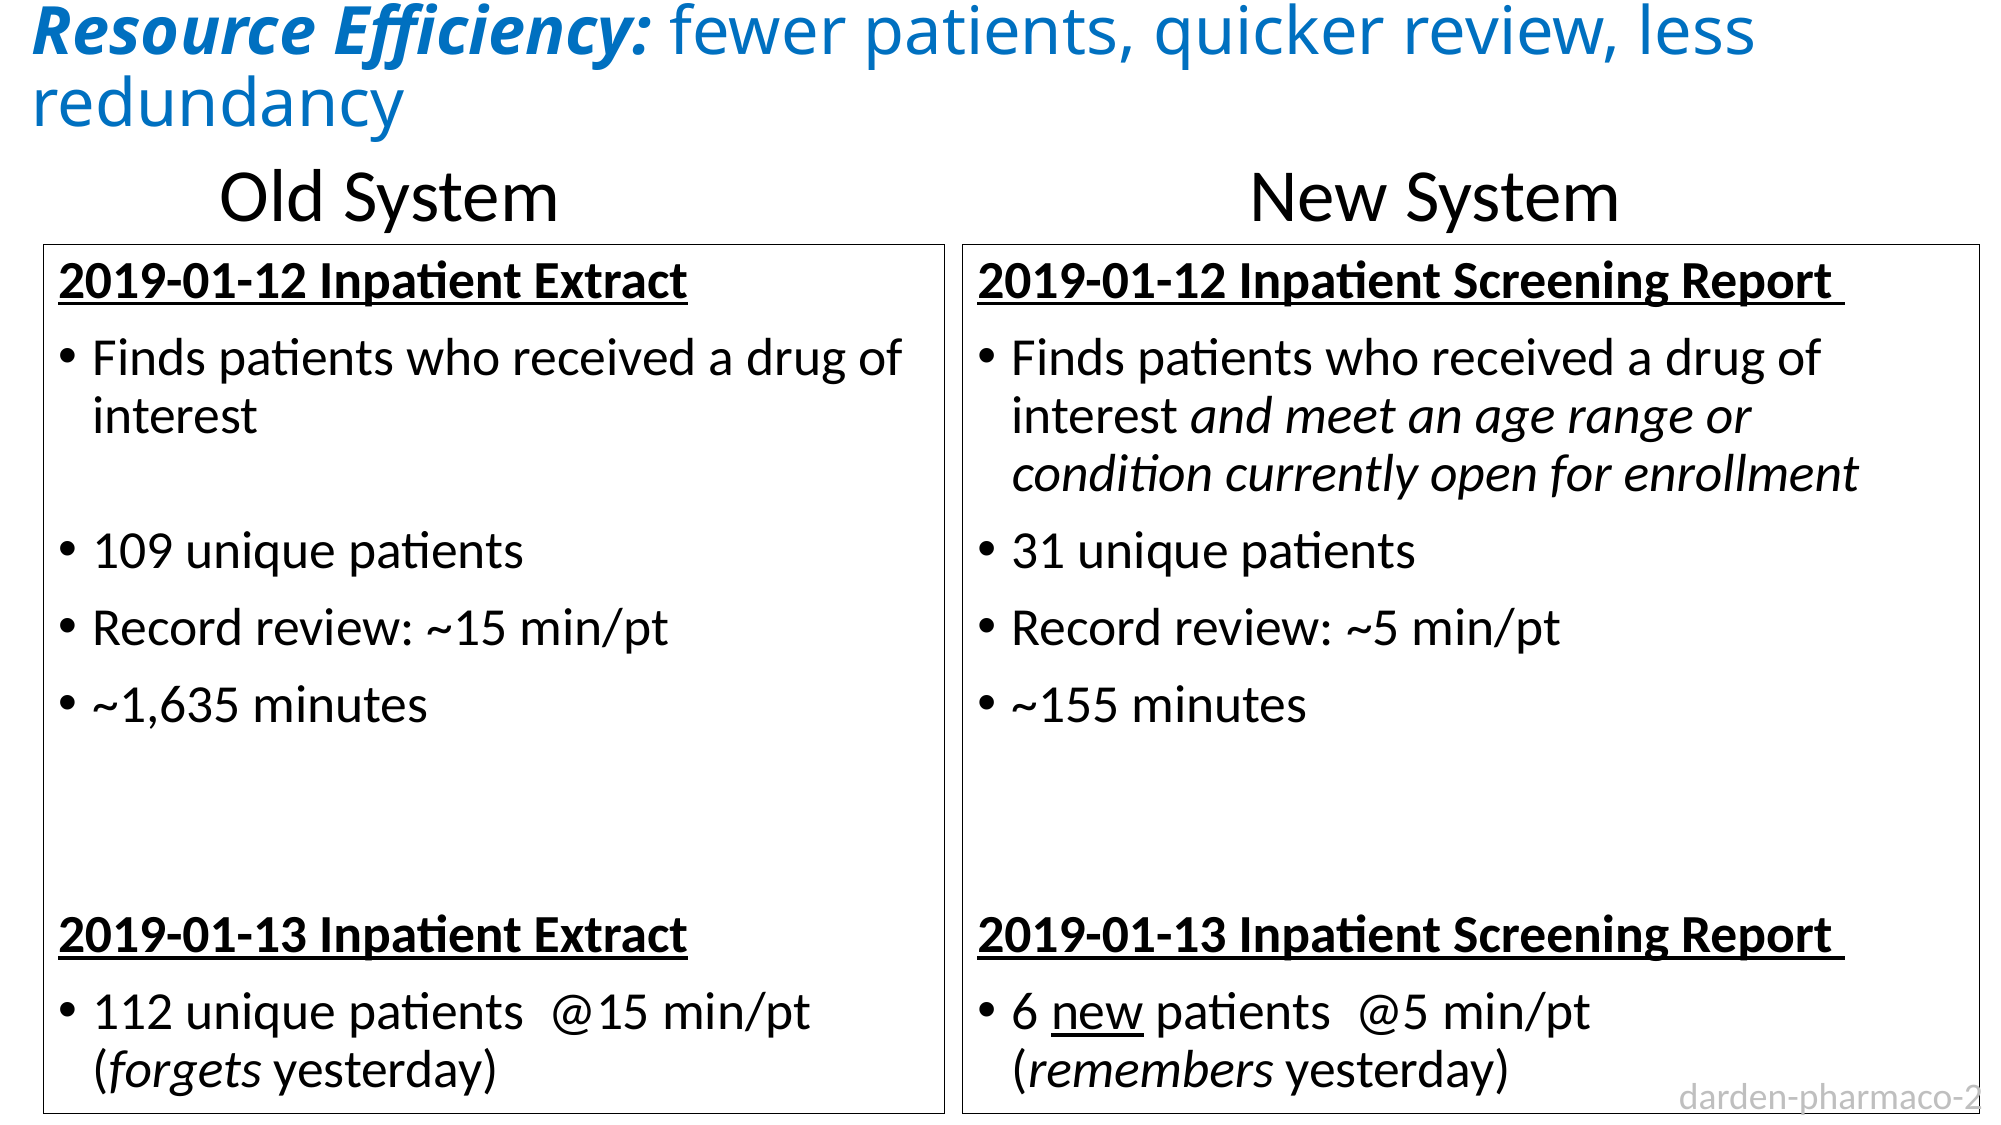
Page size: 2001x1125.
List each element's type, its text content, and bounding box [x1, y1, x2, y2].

list 2019-01-12 Inpatient Screening Report Finds patients who received a drug of interest and meet an age range or condition currently open for enrollment 31 unique patients Record review: ~5 min/pt ~155 minutes 2019-01-13 Inpatient Screening Report 6 new patients @5 min/pt (remembers yesterday) [962, 244, 1980, 1114]
list 2019-01-12 Inpatient Extract Finds patients who received a drug of interest 109 unique patients Record review: ~15 min/pt ~1,635 minutes 2019-01-13 Inpatient Extract 112 unique patients @15 min/pt (forgets yesterday) [43, 244, 945, 1114]
title Resource Efficiency: fewer patients, quicker review, less redundancy [16, 15, 1942, 124]
text_box darden-pharmaco-2 [1664, 1064, 1999, 1125]
text_box Old System [205, 138, 576, 244]
text_box New System [1234, 138, 1637, 244]
